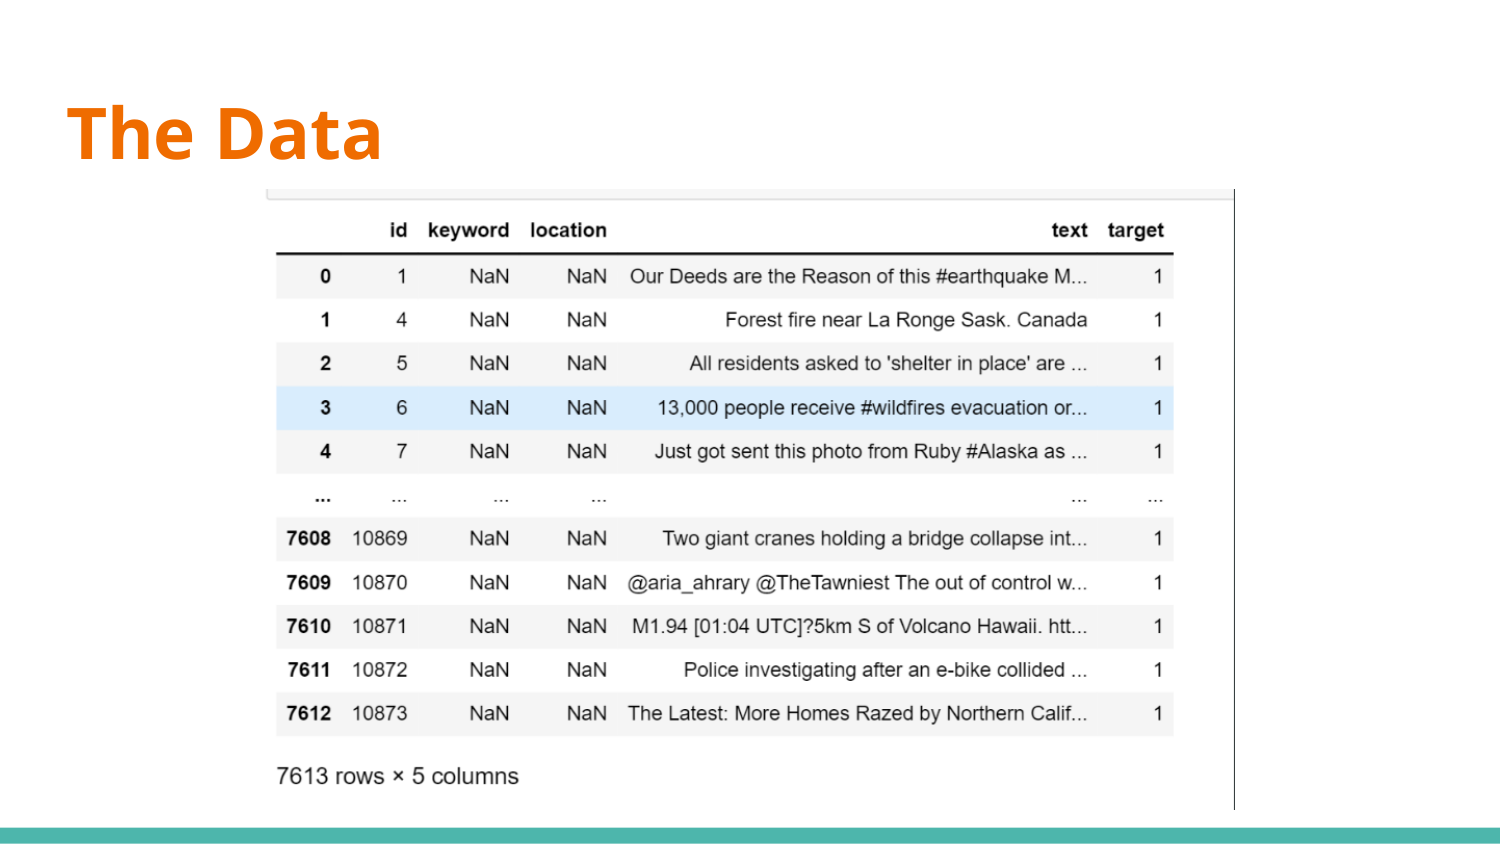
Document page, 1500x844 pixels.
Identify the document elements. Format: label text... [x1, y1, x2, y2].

picture [264, 188, 1236, 810]
title The Data [51, 72, 1449, 189]
